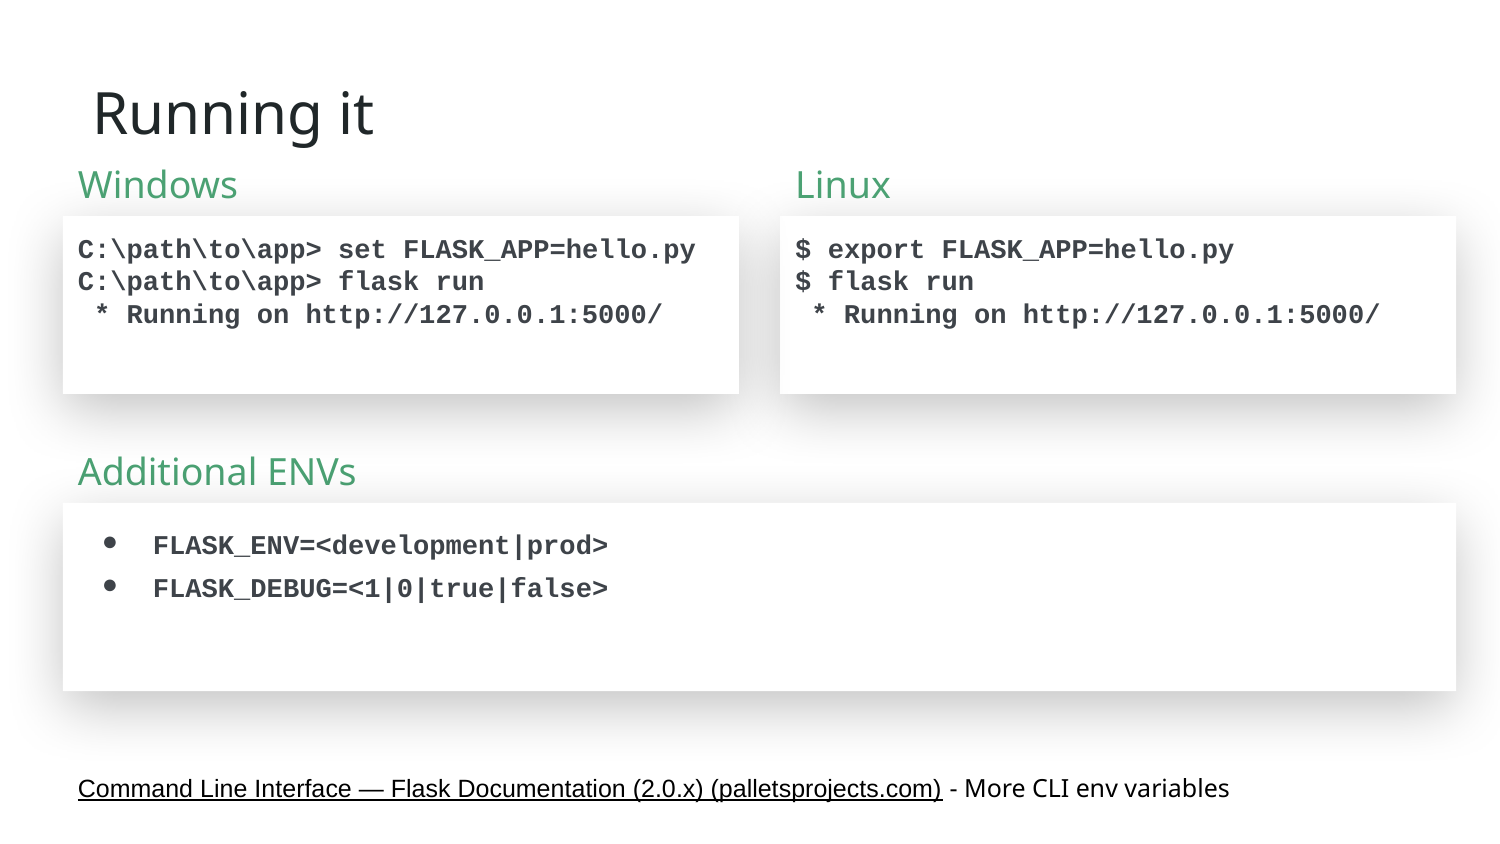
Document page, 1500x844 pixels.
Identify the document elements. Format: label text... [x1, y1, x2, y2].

text_box Command Line Interface — Flask Documentation (2.0.x) (palletsprojects.com) - More CLI env variables [62, 757, 1368, 818]
text_box C:\path\to\app> set FLASK_APP=hello.py C:\path\to\app> flask run * Running on http://127.0.0.1:5000/ [62, 216, 739, 394]
title Running it [77, 57, 1427, 184]
text_box FLASK_ENV=<development|prod> FLASK_DEBUG=<1|0|true|false> [62, 502, 1457, 692]
text_box $ export FLASK_APP=hello.py $ flask run * Running on http://127.0.0.1:5000/ [780, 216, 1457, 394]
text_box Windows [62, 145, 362, 229]
text_box Additional ENVs [62, 432, 470, 497]
text_box Linux [780, 145, 1079, 229]
